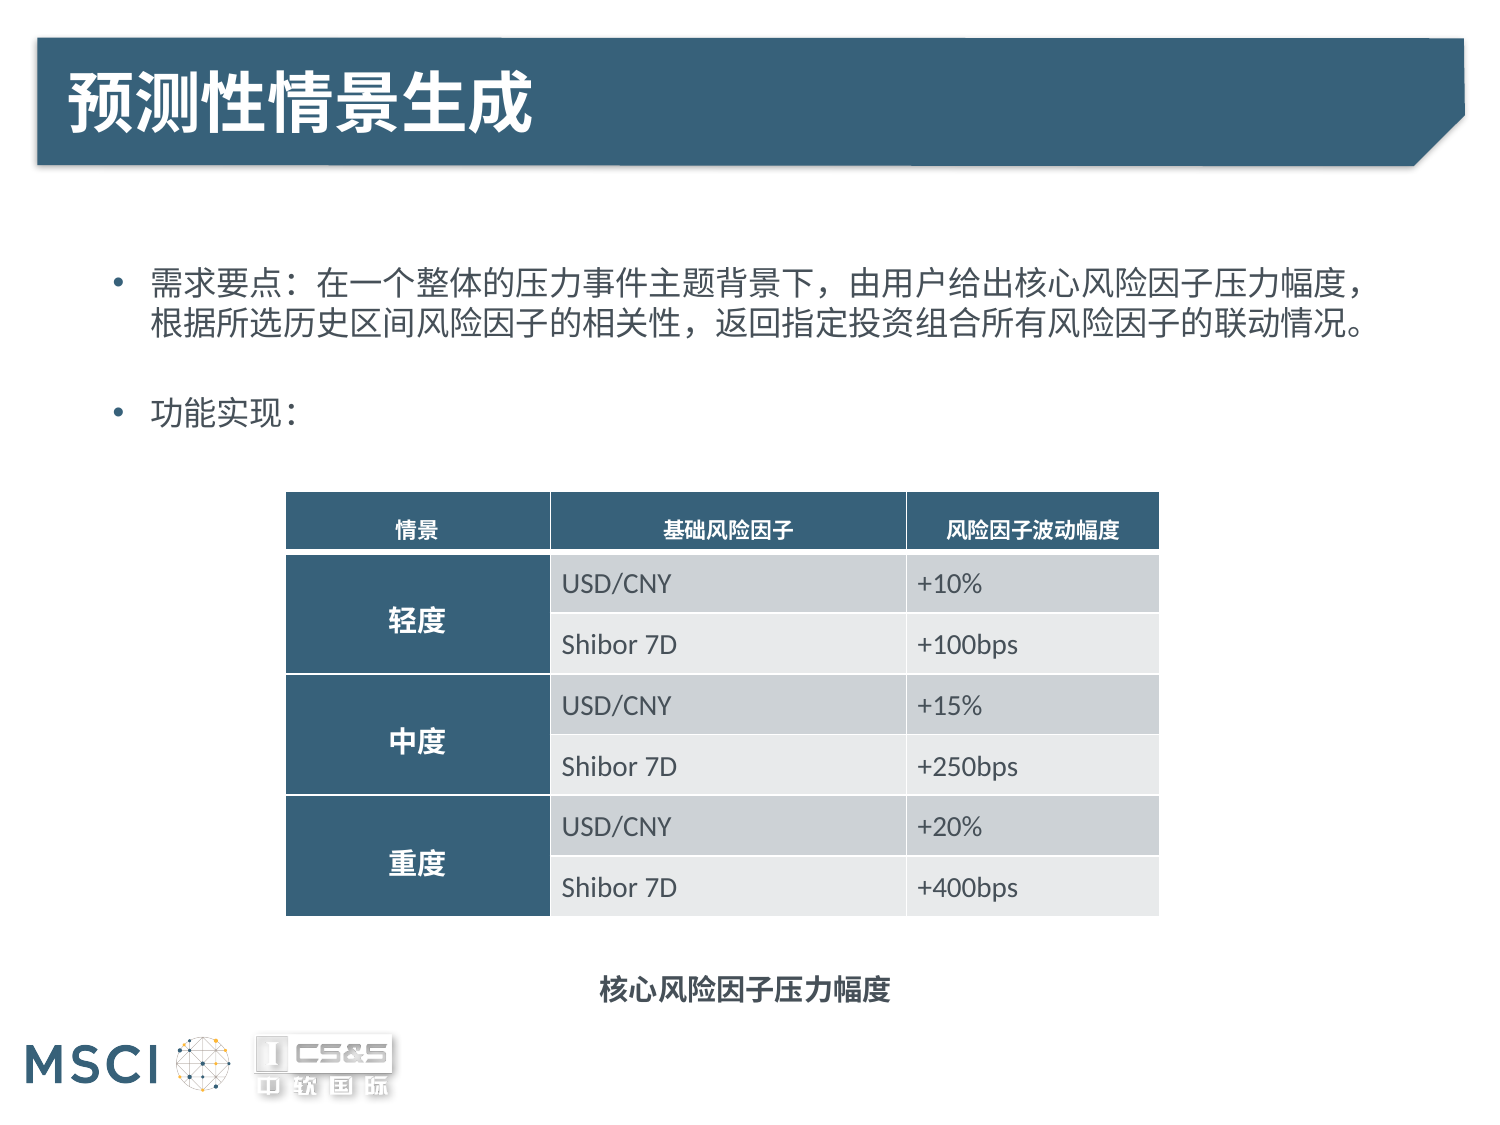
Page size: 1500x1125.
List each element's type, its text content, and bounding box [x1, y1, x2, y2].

table_cell 重度 [286, 796, 550, 916]
text_box 核心风险因子压力幅度 [584, 964, 908, 1059]
table_header 情景 [286, 492, 550, 549]
table_cell USD/CNY [551, 796, 906, 855]
table_cell +20% [907, 796, 1159, 855]
table_cell Shibor 7D [551, 614, 906, 673]
table_cell Shibor 7D [551, 857, 906, 916]
table_cell 轻度 [286, 555, 550, 673]
table_cell 中度 [286, 675, 550, 794]
table_cell USD/CNY [551, 555, 906, 612]
table_cell USD/CNY [551, 675, 906, 734]
table_cell Shibor 7D [551, 735, 906, 794]
table_header 基础风险因子 [551, 492, 906, 549]
list 需求要点：在一个整体的压力事件主题背景下，由用户给出核心风险因子压力幅度，根据所选历史区间风险因子的相关性，返回指定投资组合所有风险因子的联动情况。 功能实现： [97, 254, 1411, 968]
table_cell +250bps [907, 735, 1159, 794]
picture [0, 1018, 392, 1110]
title 预测性情景生成 [37, 37, 1464, 165]
table_cell +100bps [907, 614, 1159, 673]
table_cell +400bps [907, 857, 1159, 916]
table_header 风险因子波动幅度 [907, 492, 1159, 549]
table_cell +10% [907, 555, 1159, 612]
table_cell +15% [907, 675, 1159, 734]
